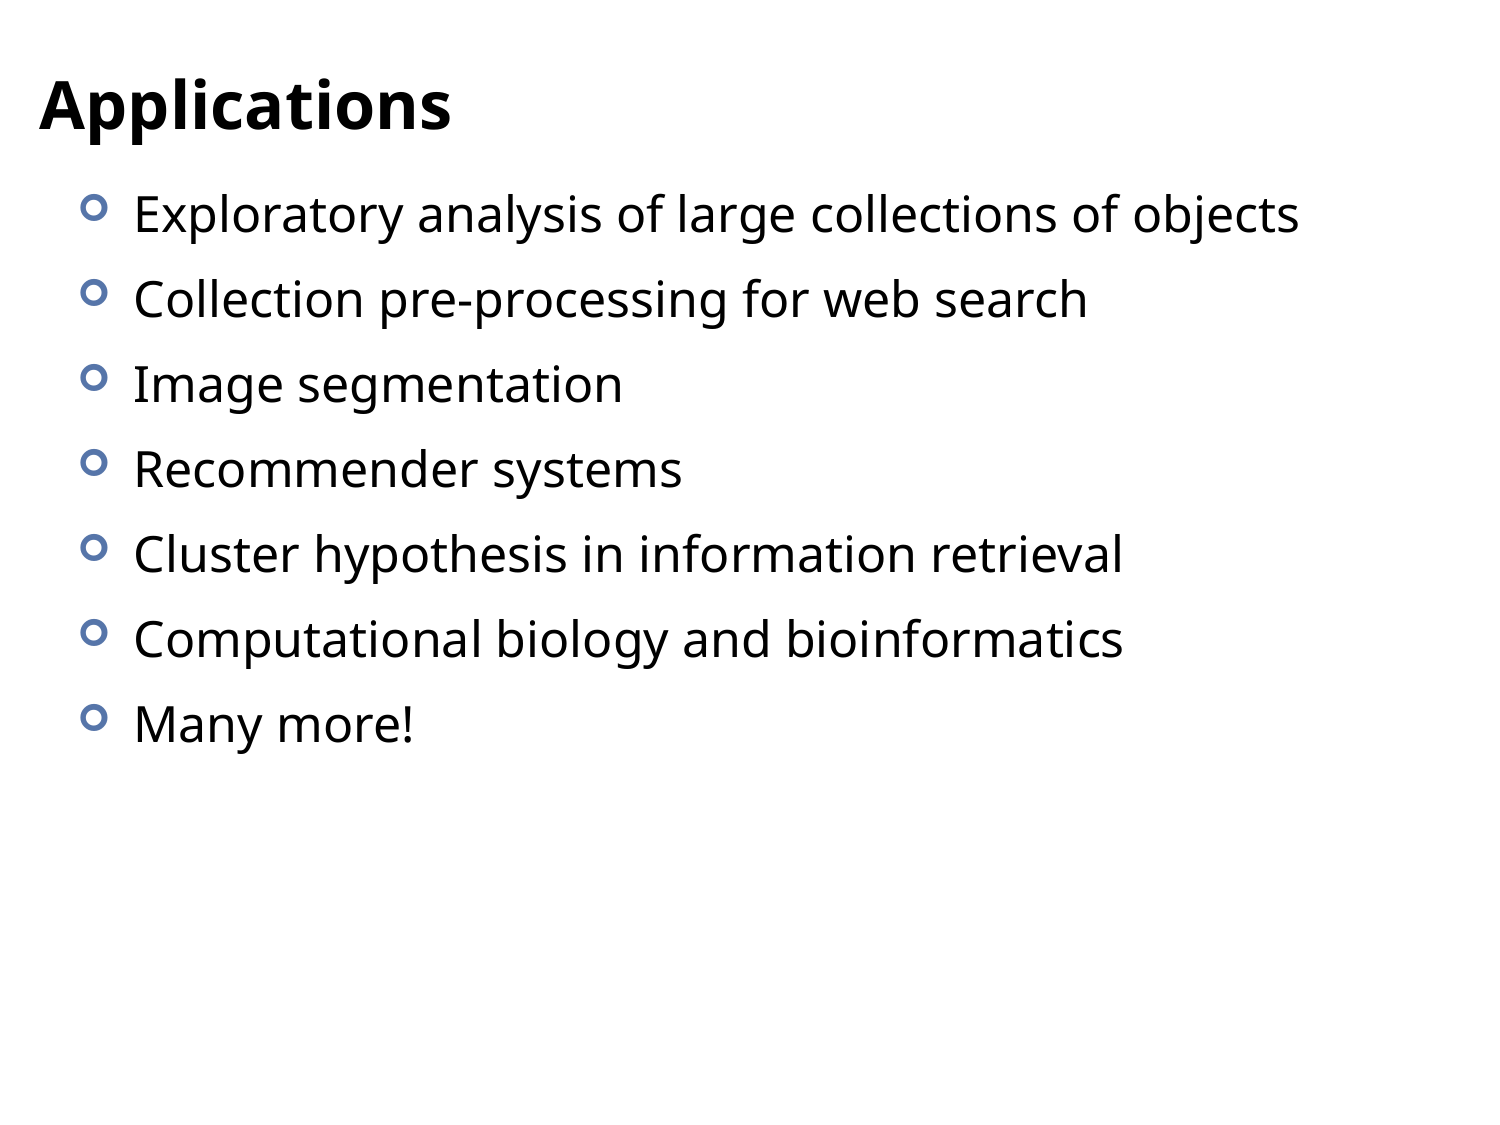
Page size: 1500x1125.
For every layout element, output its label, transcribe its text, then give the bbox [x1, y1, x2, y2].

title Applications [24, 18, 1451, 188]
list Exploratory analysis of large collections of objects Collection pre-processing for web search Image segmentation Recommender systems Cluster hypothesis in information retrieval Computational biology and bioinformatics Many more! [62, 174, 1451, 1013]
